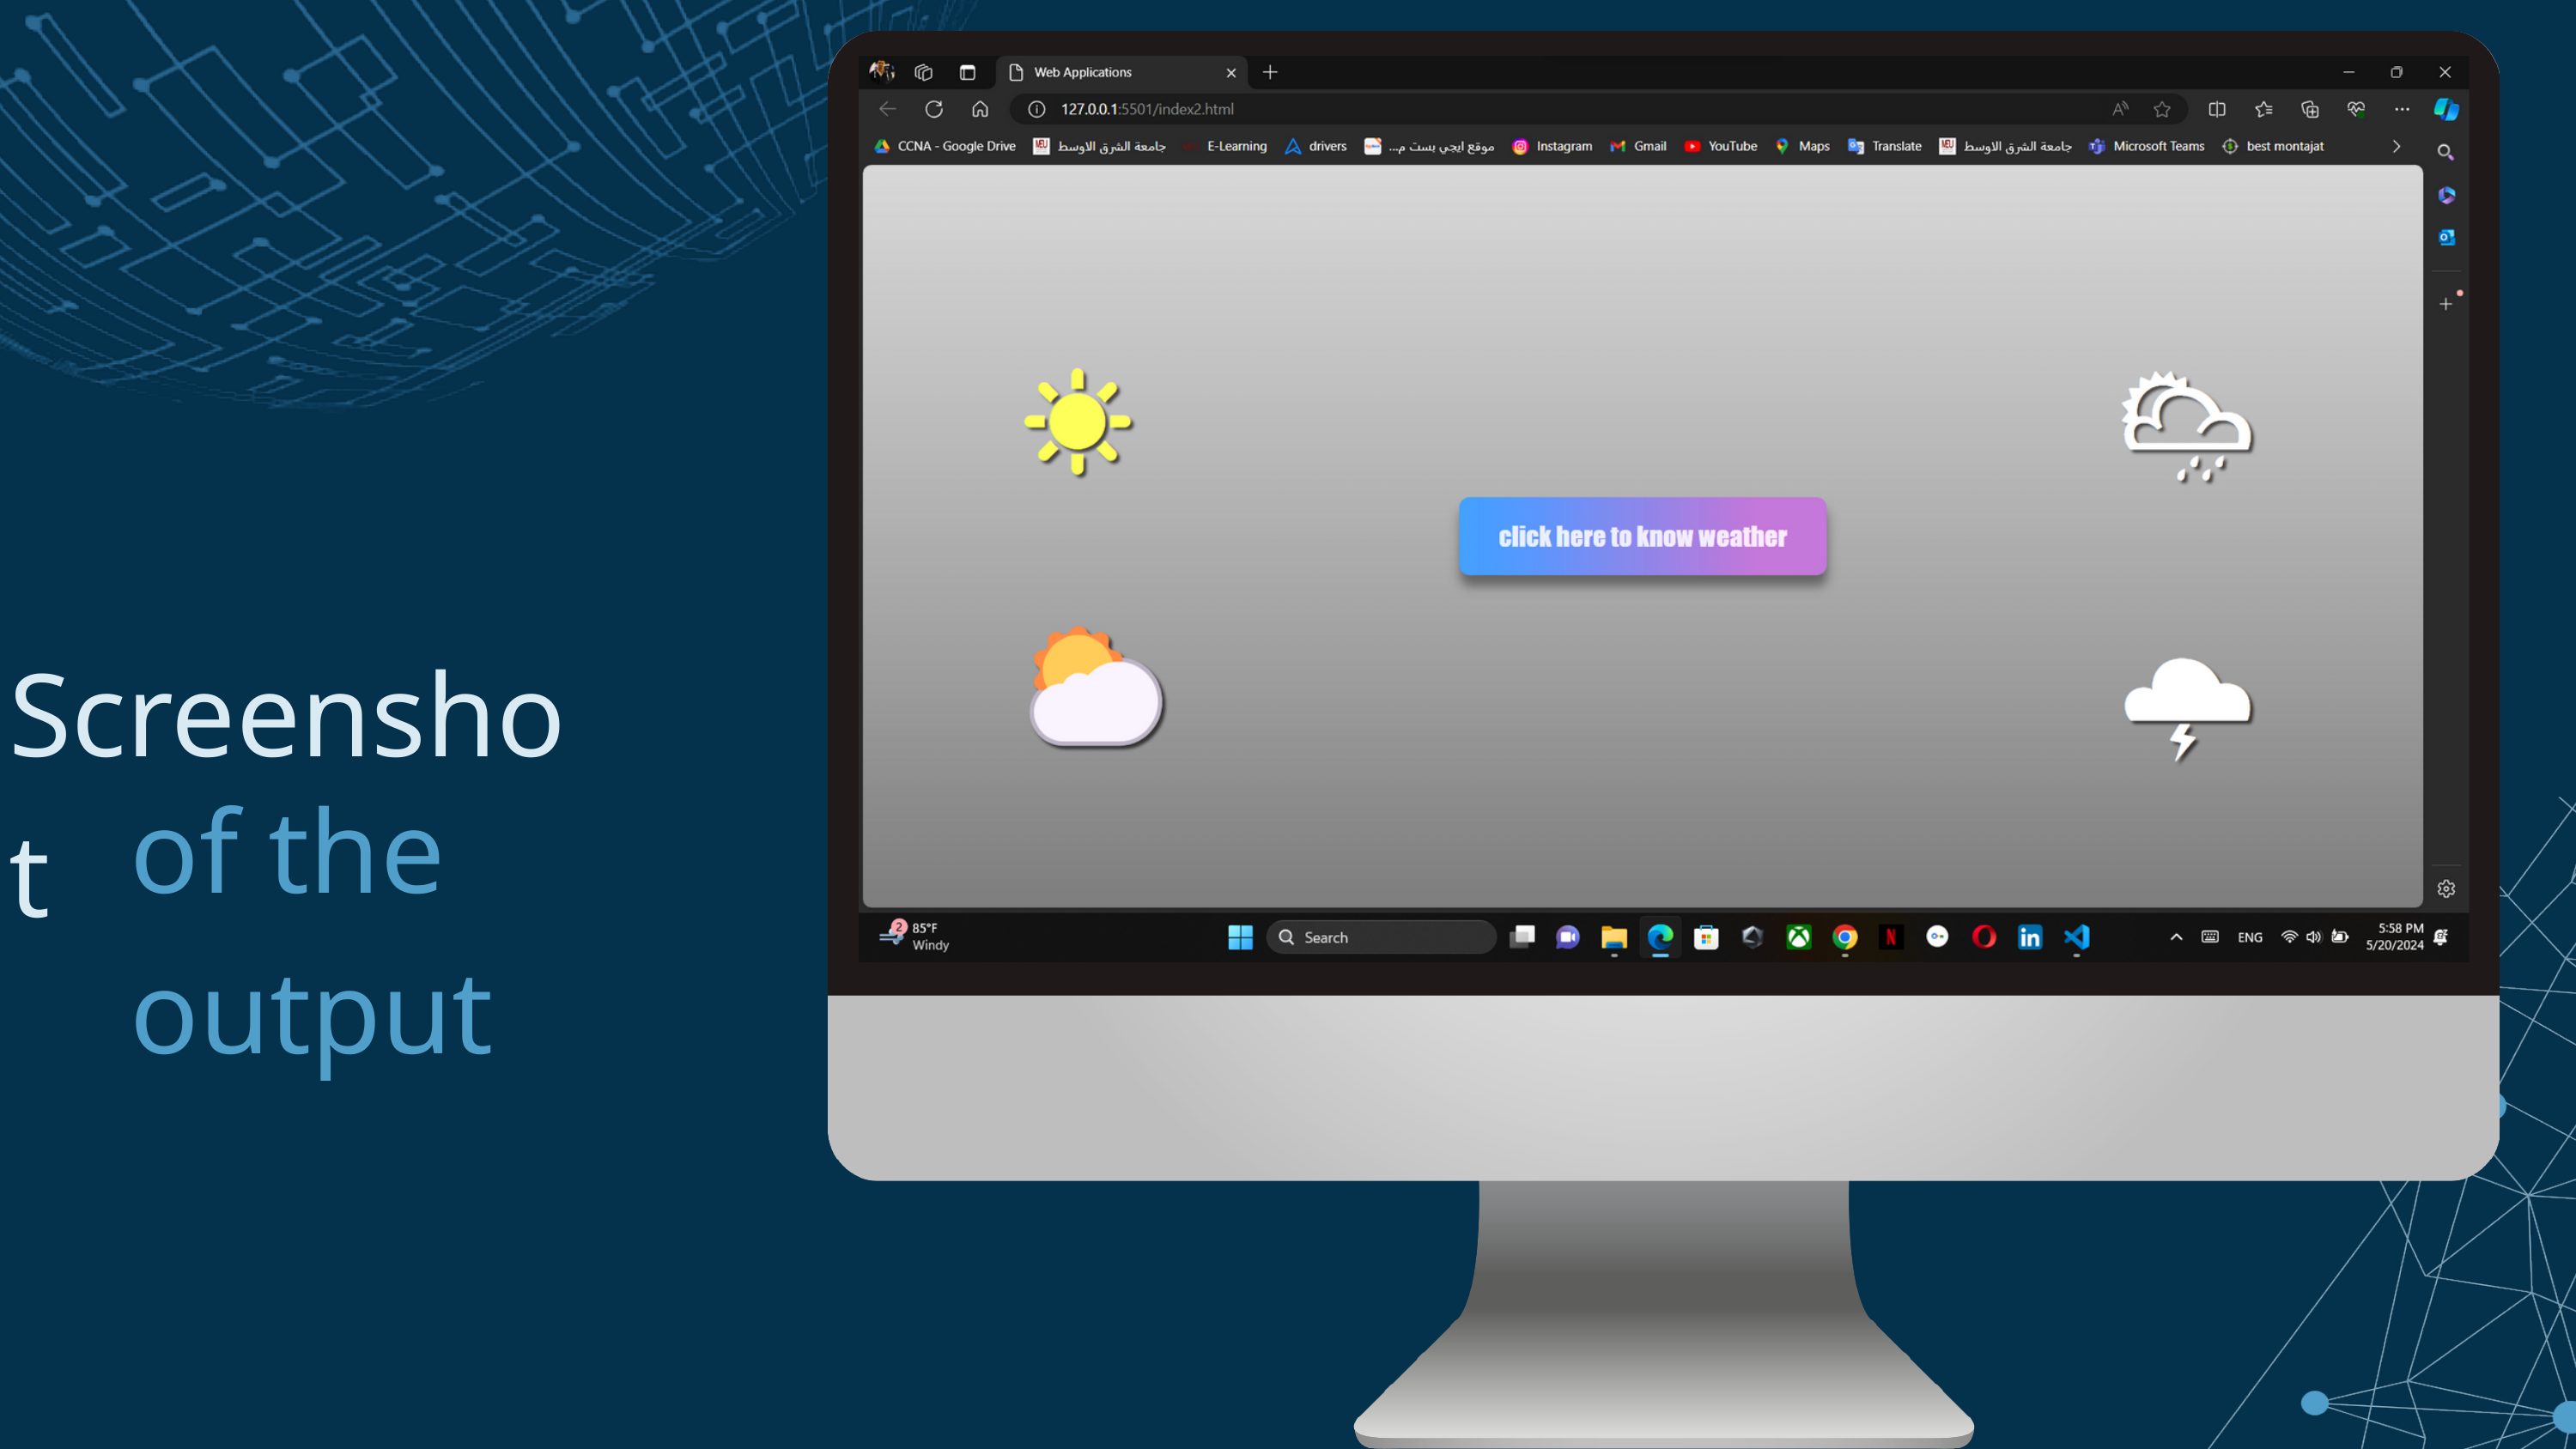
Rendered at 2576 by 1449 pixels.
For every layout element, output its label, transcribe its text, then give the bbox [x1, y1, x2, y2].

text_box [2500, 791, 2576, 1449]
text_box Screenshot [9, 619, 608, 940]
text_box [0, 0, 1062, 413]
text_box [859, 56, 2470, 962]
text_box of the output [130, 755, 828, 1077]
text_box [827, 31, 2500, 1449]
